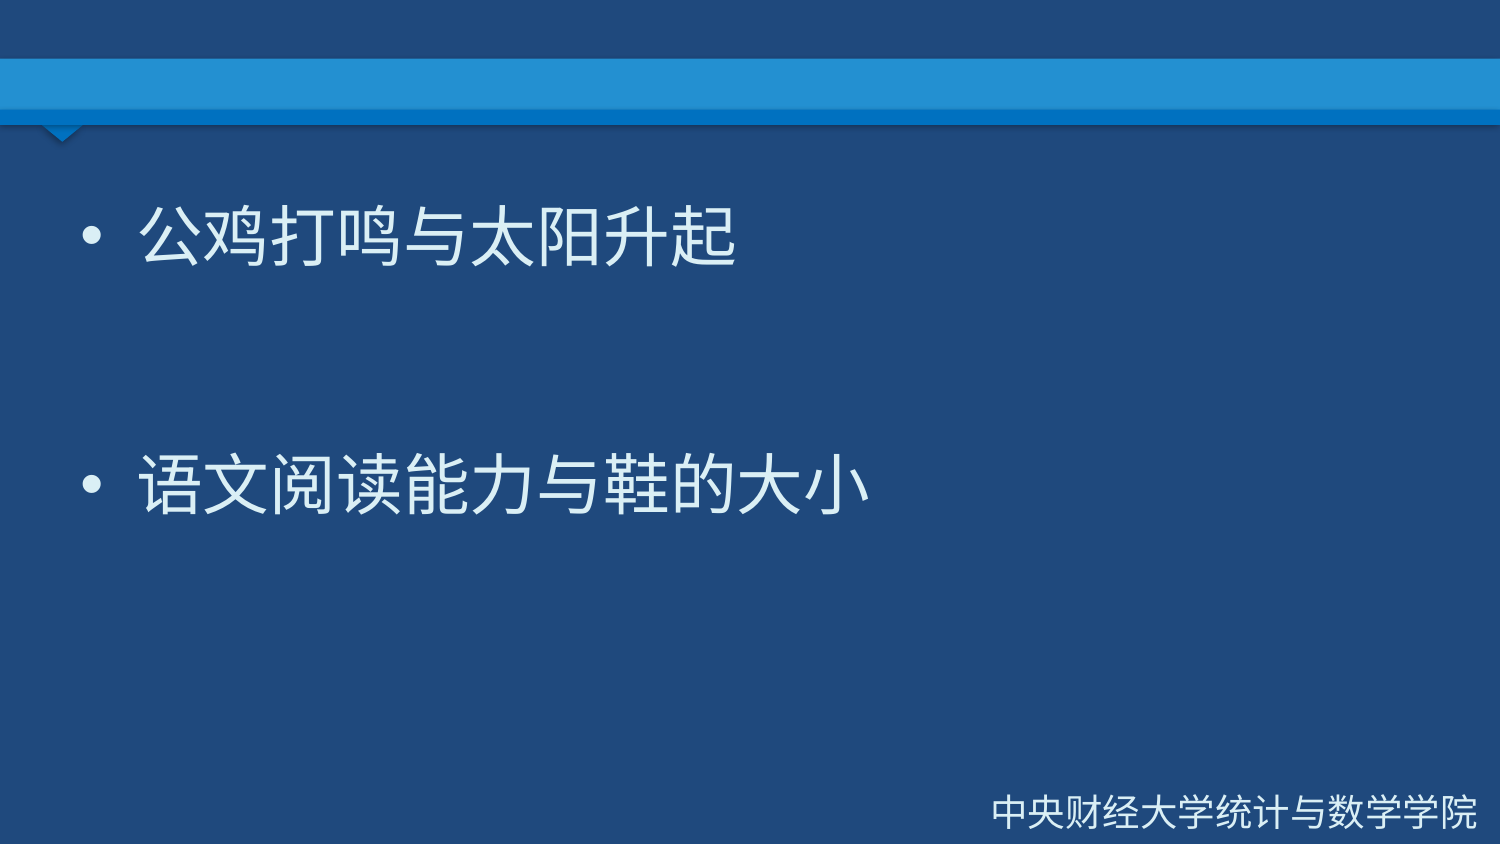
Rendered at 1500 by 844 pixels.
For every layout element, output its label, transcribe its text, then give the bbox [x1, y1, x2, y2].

list 公鸡打鸣与太阳升起 语文阅读能力与鞋的大小 [64, 170, 1415, 798]
